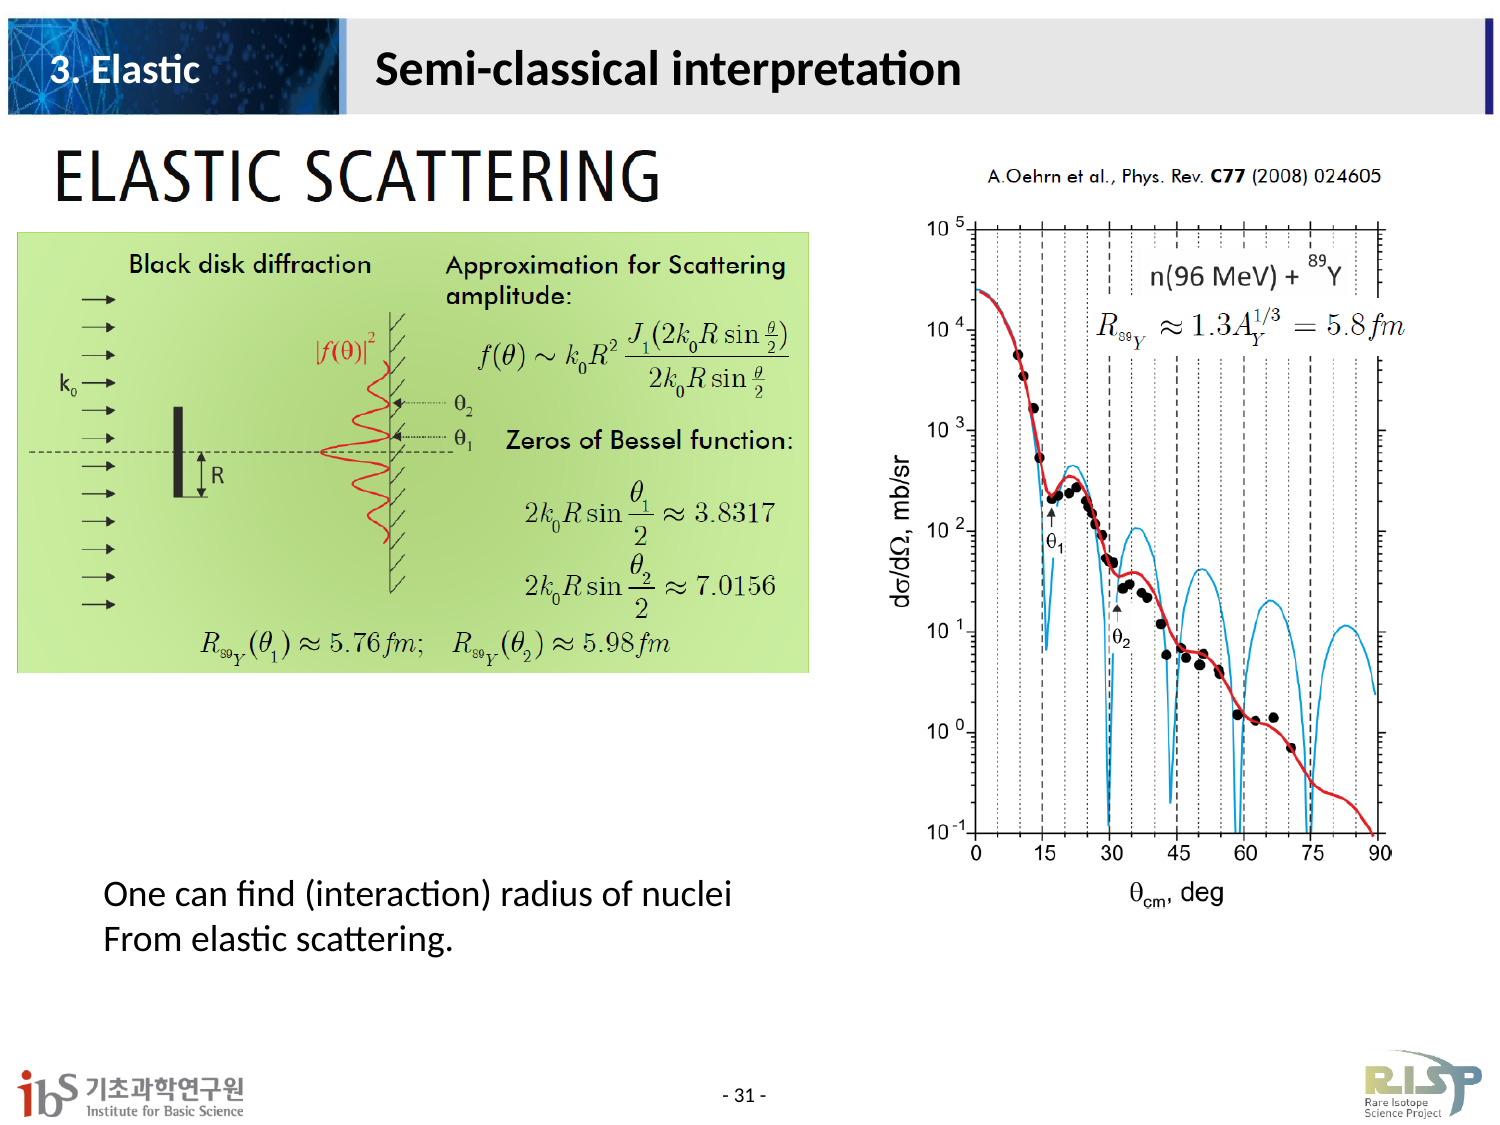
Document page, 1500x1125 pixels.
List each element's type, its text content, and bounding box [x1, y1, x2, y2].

picture [1364, 1049, 1482, 1119]
picture [2, 10, 1500, 130]
picture [17, 133, 809, 673]
text_box One can find (interaction) radius of nuclei From elastic scattering. [88, 861, 774, 967]
picture [17, 1070, 243, 1117]
picture [888, 157, 1410, 915]
